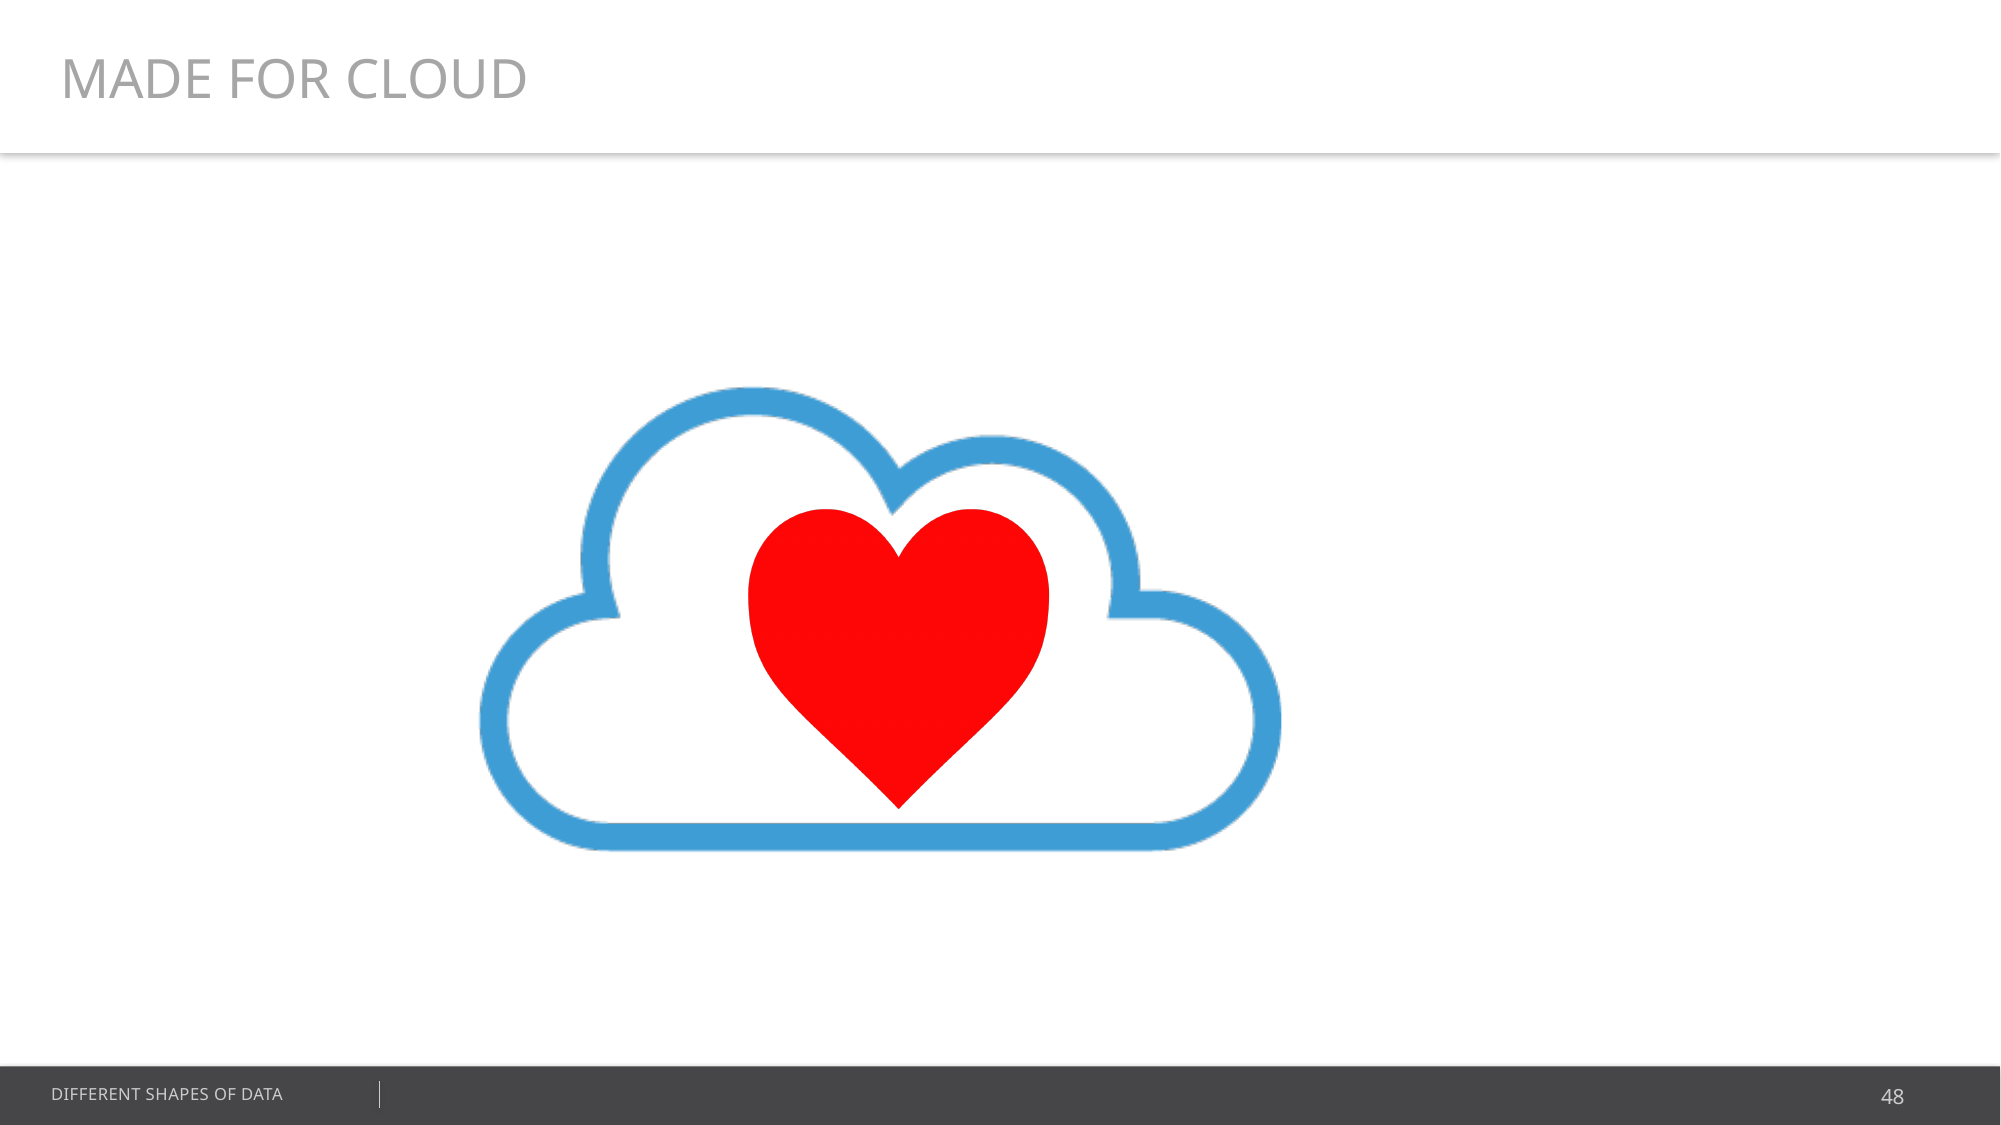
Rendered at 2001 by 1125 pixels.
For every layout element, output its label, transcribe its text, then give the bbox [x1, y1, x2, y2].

list MADE FOR CLOUD [0, 0, 2000, 153]
picture [452, 332, 1313, 904]
